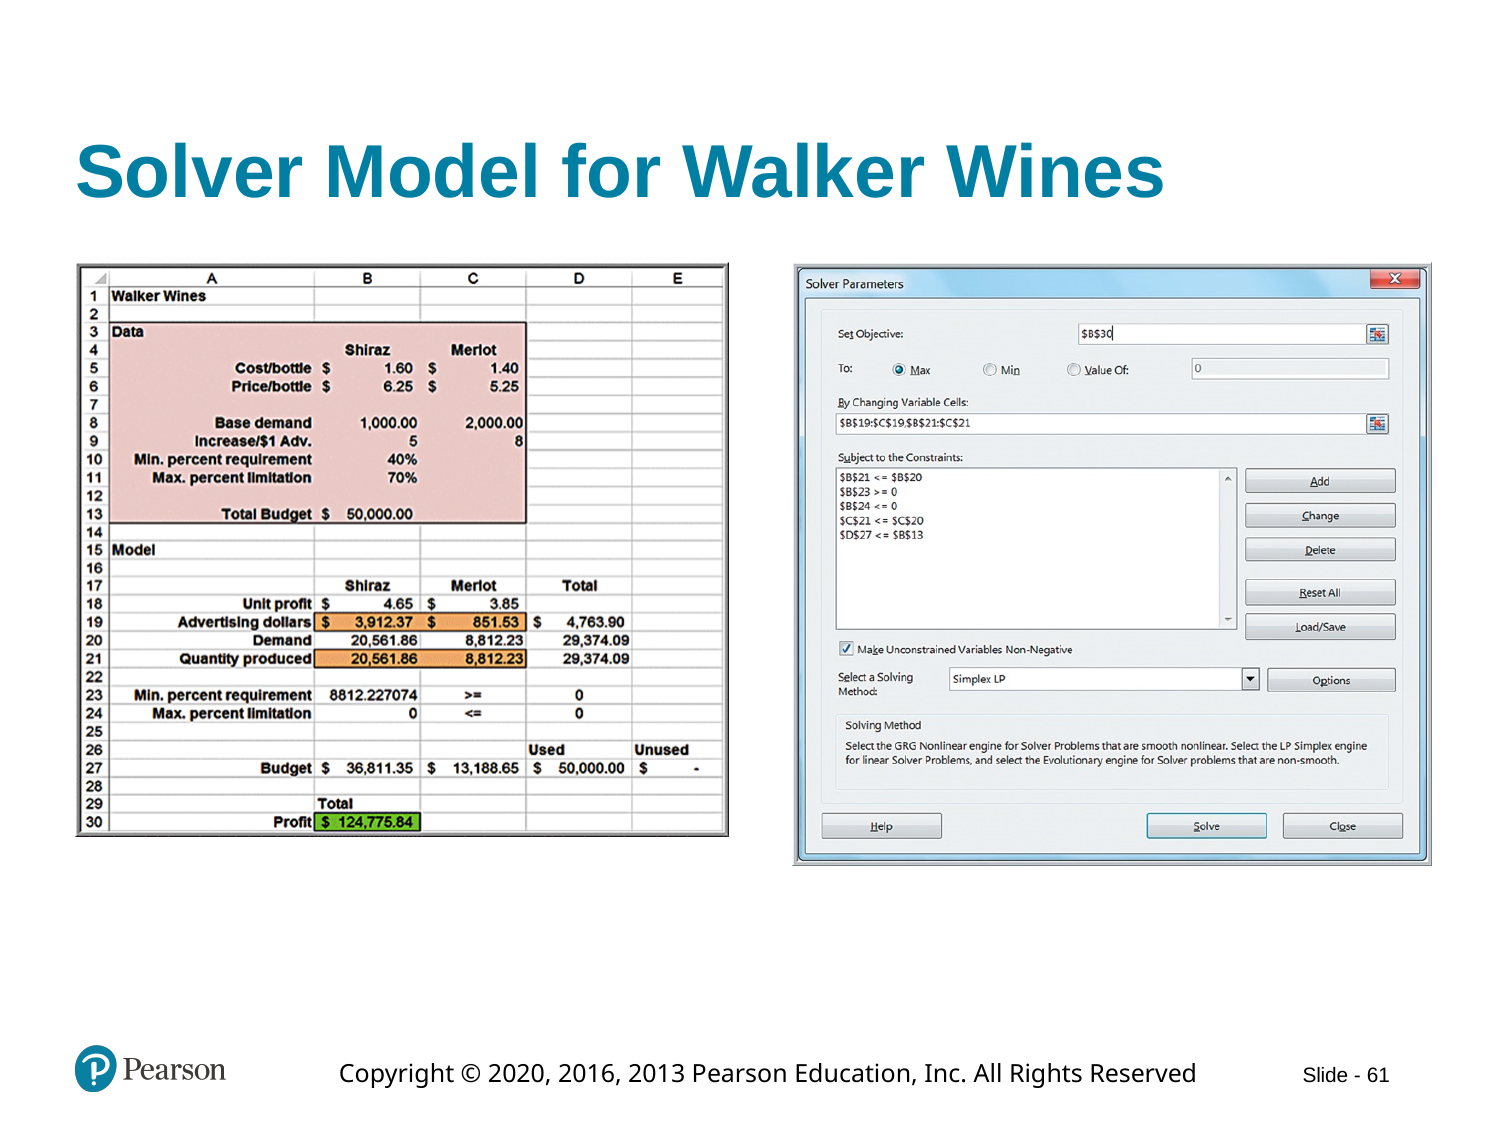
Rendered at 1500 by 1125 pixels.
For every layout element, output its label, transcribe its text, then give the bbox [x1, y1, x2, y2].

picture [75, 1045, 90, 1061]
picture [74, 262, 730, 837]
title Solver Model for Walker Wines [75, 37, 1432, 213]
picture [101, 1045, 226, 1092]
picture [792, 262, 1432, 866]
picture [75, 1078, 86, 1092]
picture [83, 1054, 109, 1079]
